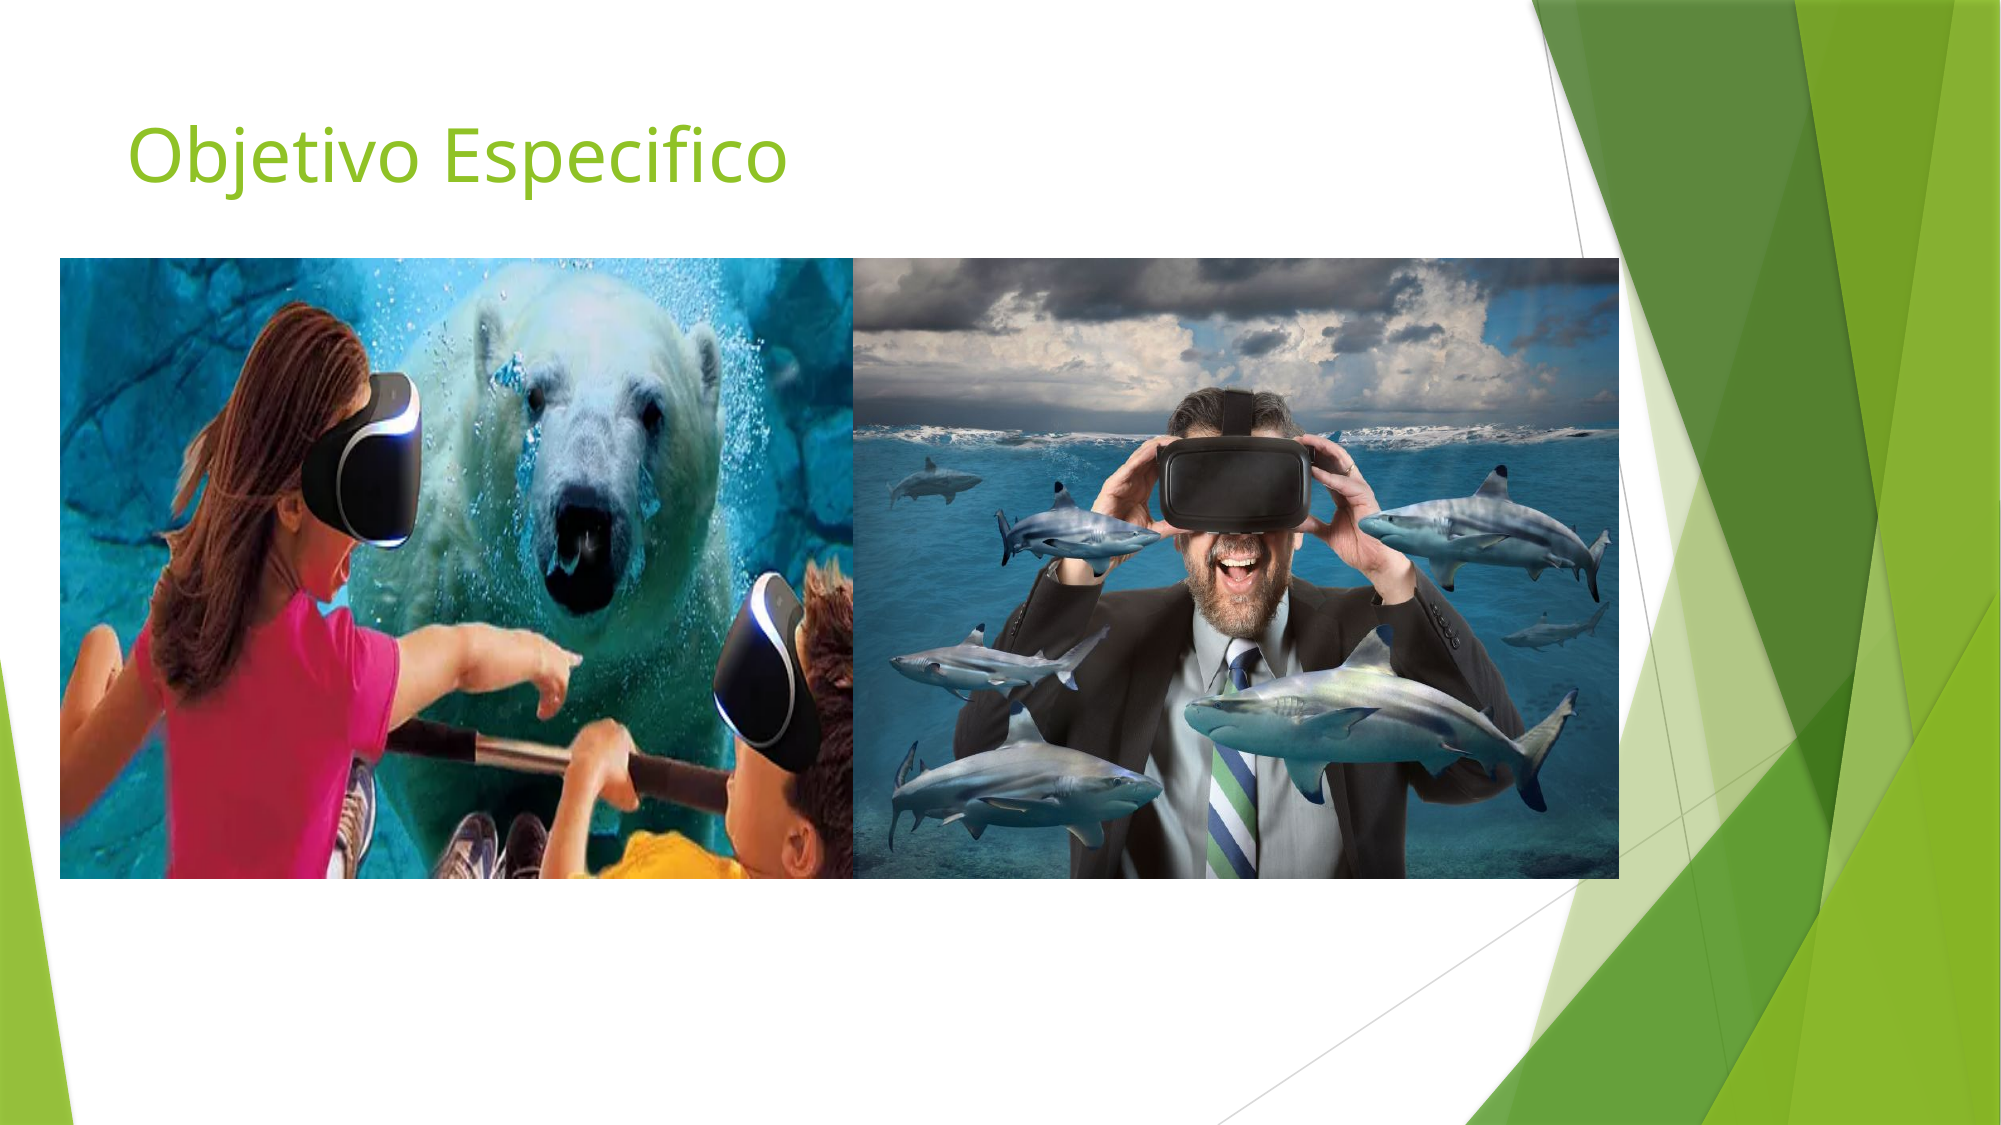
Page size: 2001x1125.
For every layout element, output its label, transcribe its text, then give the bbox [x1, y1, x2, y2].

picture [852, 258, 1619, 880]
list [59, 258, 852, 880]
title Objetivo Especifico [111, 99, 1522, 257]
